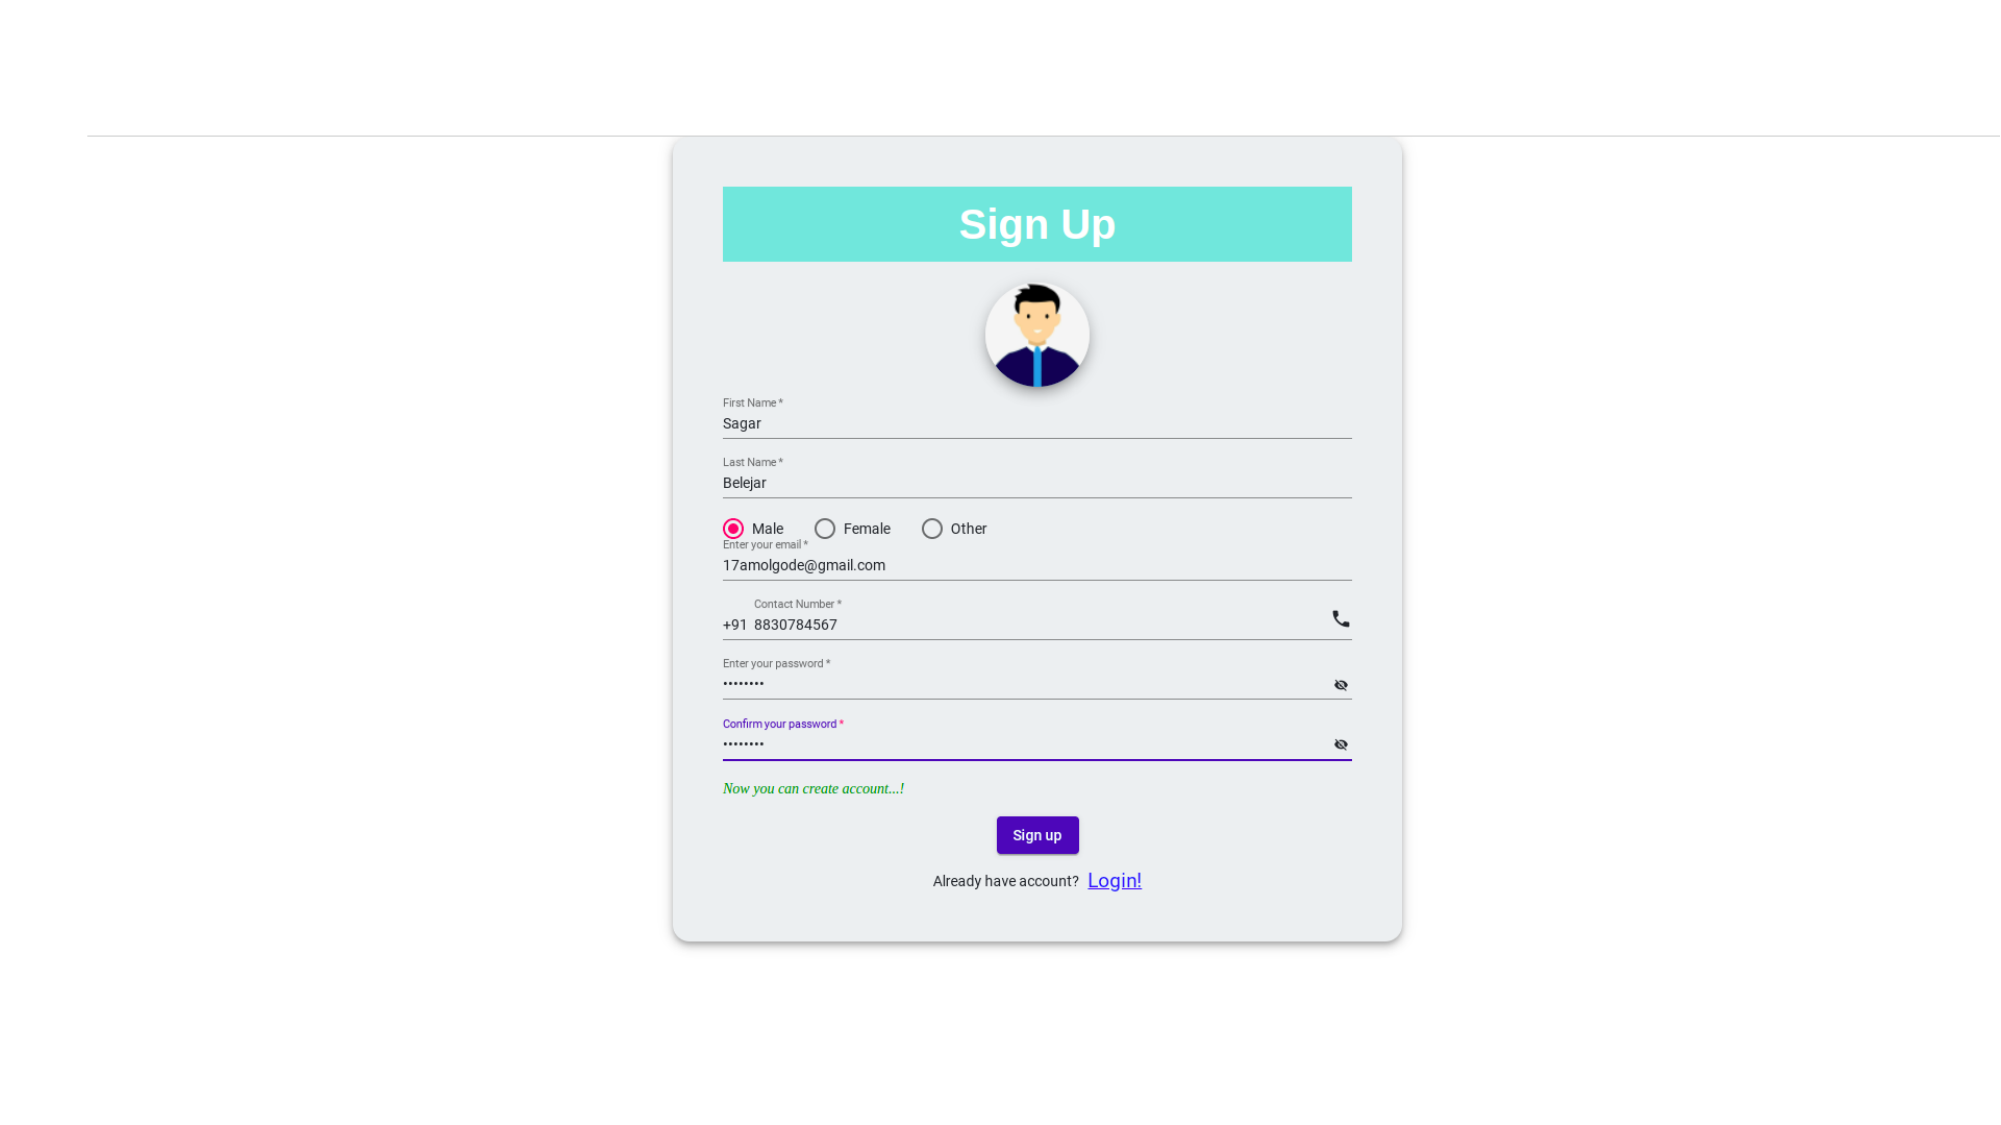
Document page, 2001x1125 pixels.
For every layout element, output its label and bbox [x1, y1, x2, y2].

picture [87, 130, 2000, 1125]
